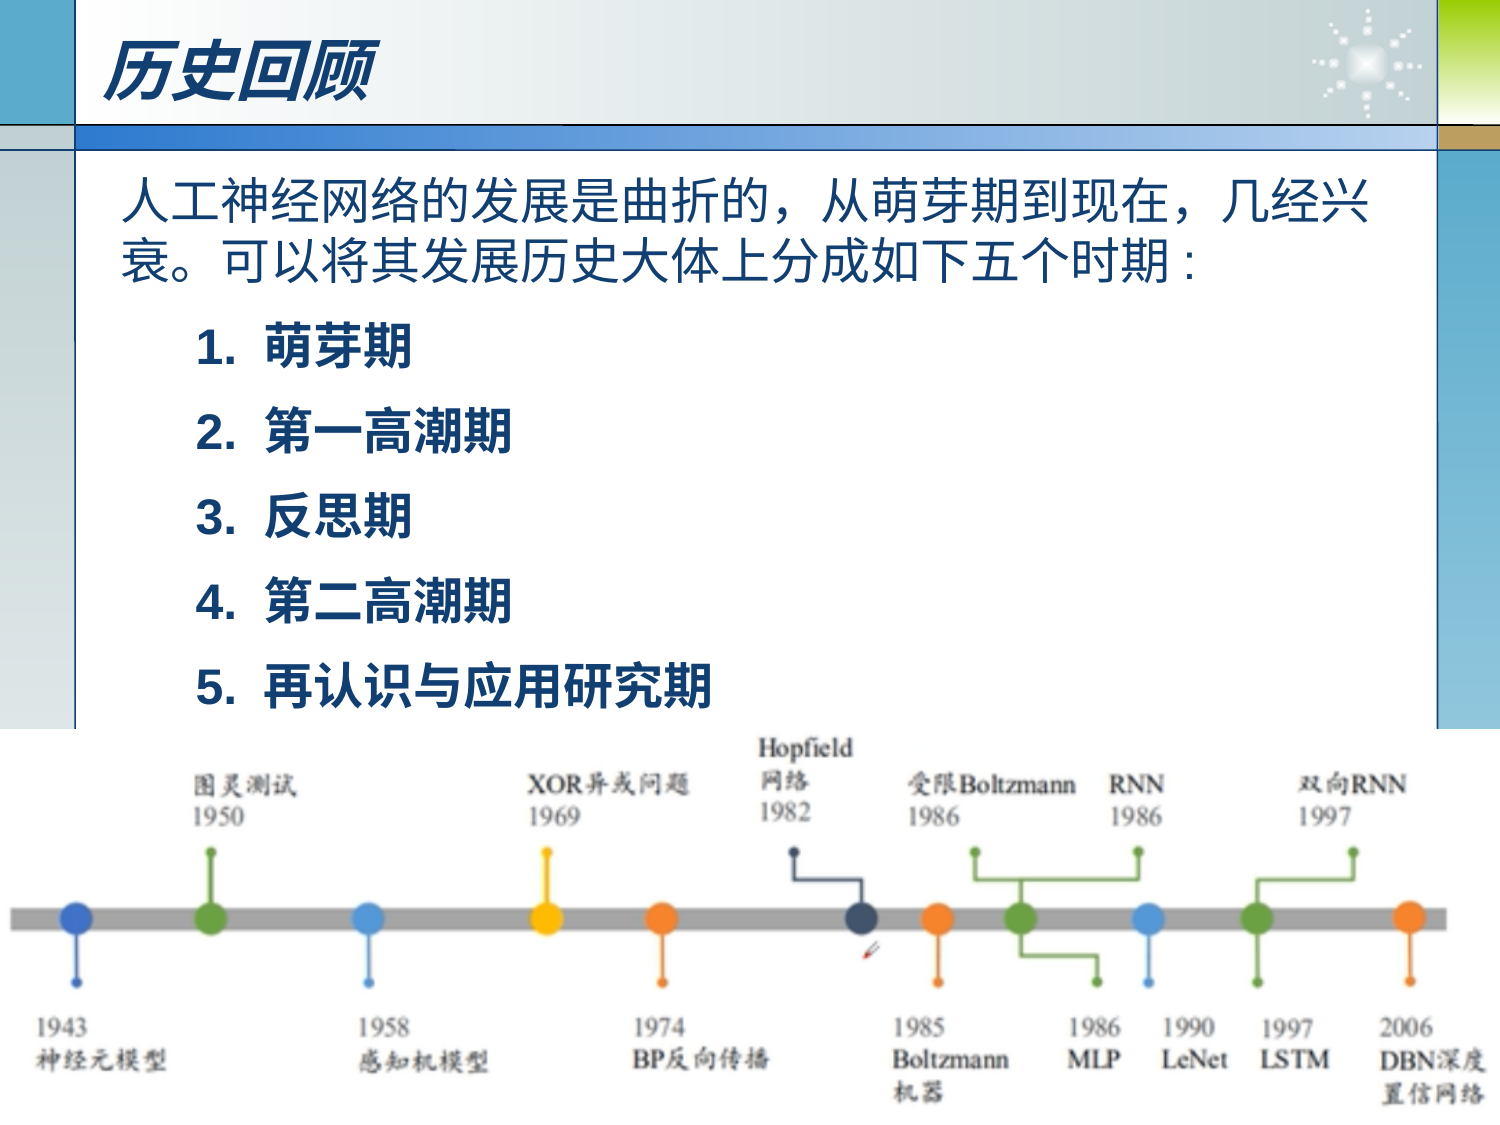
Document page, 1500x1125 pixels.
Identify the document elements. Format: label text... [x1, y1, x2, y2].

picture [0, 729, 1500, 1125]
title 历史回顾 [87, 12, 1352, 126]
text_box 人工神经网络的发展是曲折的，从萌芽期到现在，几经兴衰。可以将其发展历史大体上分成如下五个时期: 1. 萌芽期 2. 第一高潮期 3. 反思期 4. 第二高潮期 5. 再认识与应用研究期 [105, 162, 1403, 727]
